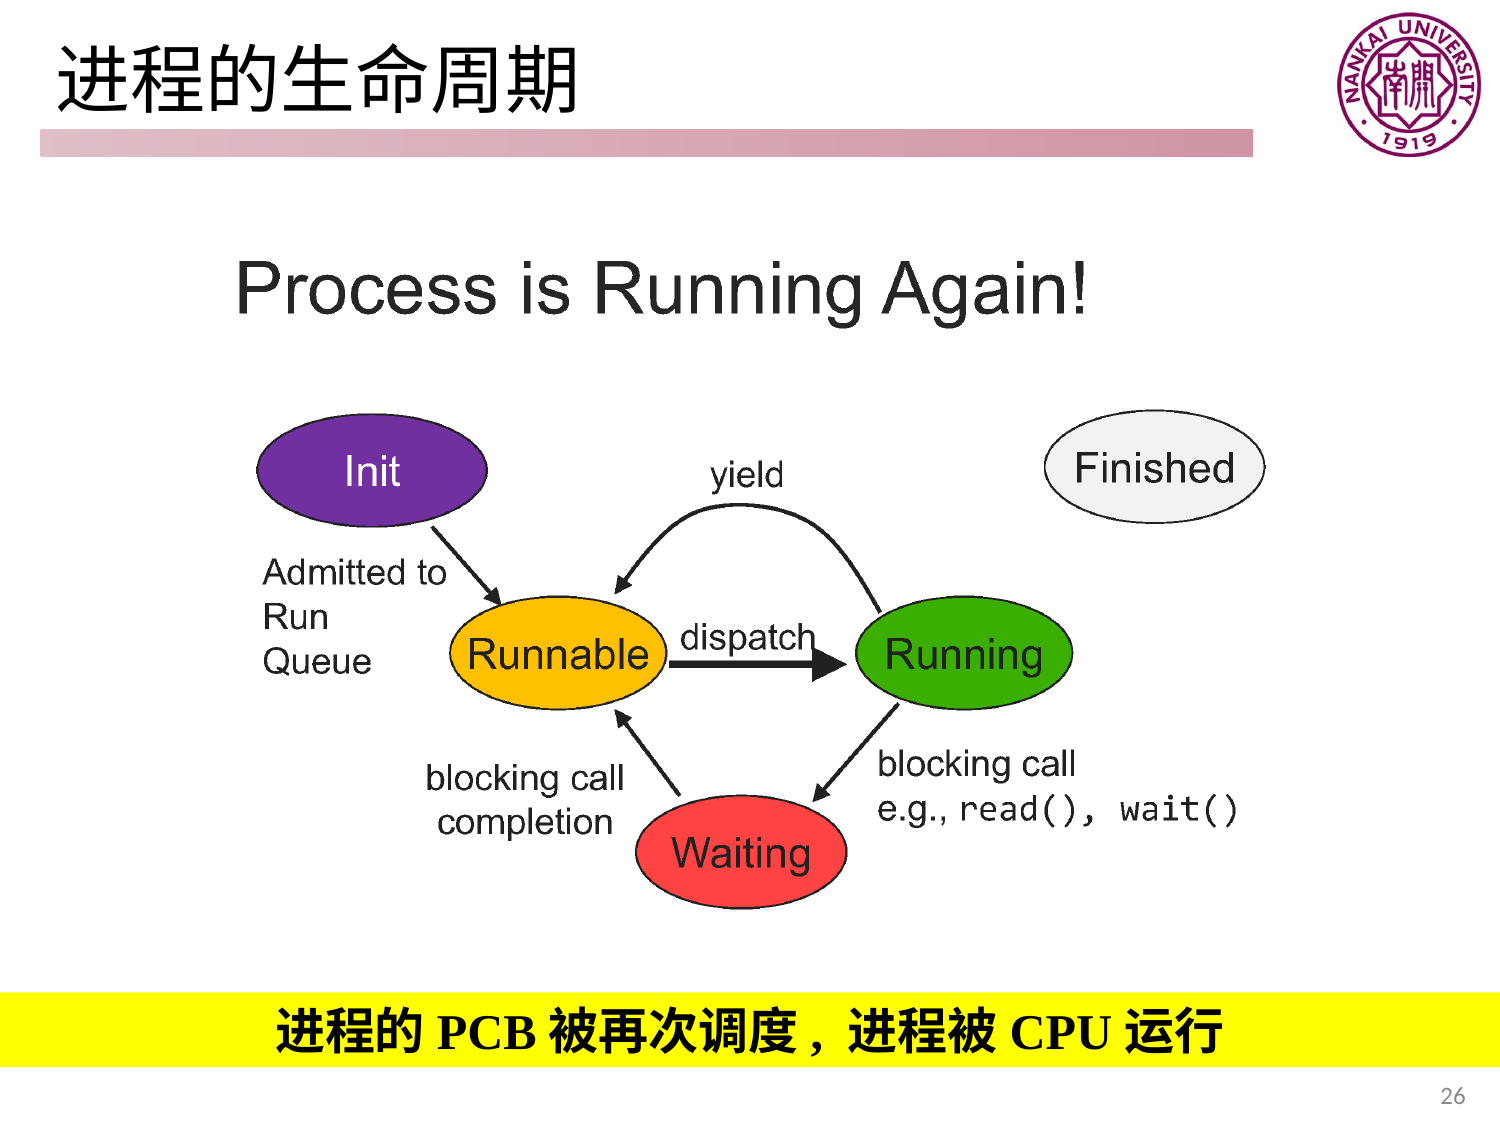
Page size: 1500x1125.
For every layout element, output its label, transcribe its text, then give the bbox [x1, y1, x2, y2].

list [212, 218, 1310, 1042]
slide_number 26 [1143, 1068, 1481, 1125]
text_box 进程的PCB被再次调度, 进程被CPU运行 [0, 992, 1500, 1068]
title 进程的生命周期 [40, 33, 1335, 133]
picture [1337, 12, 1481, 157]
